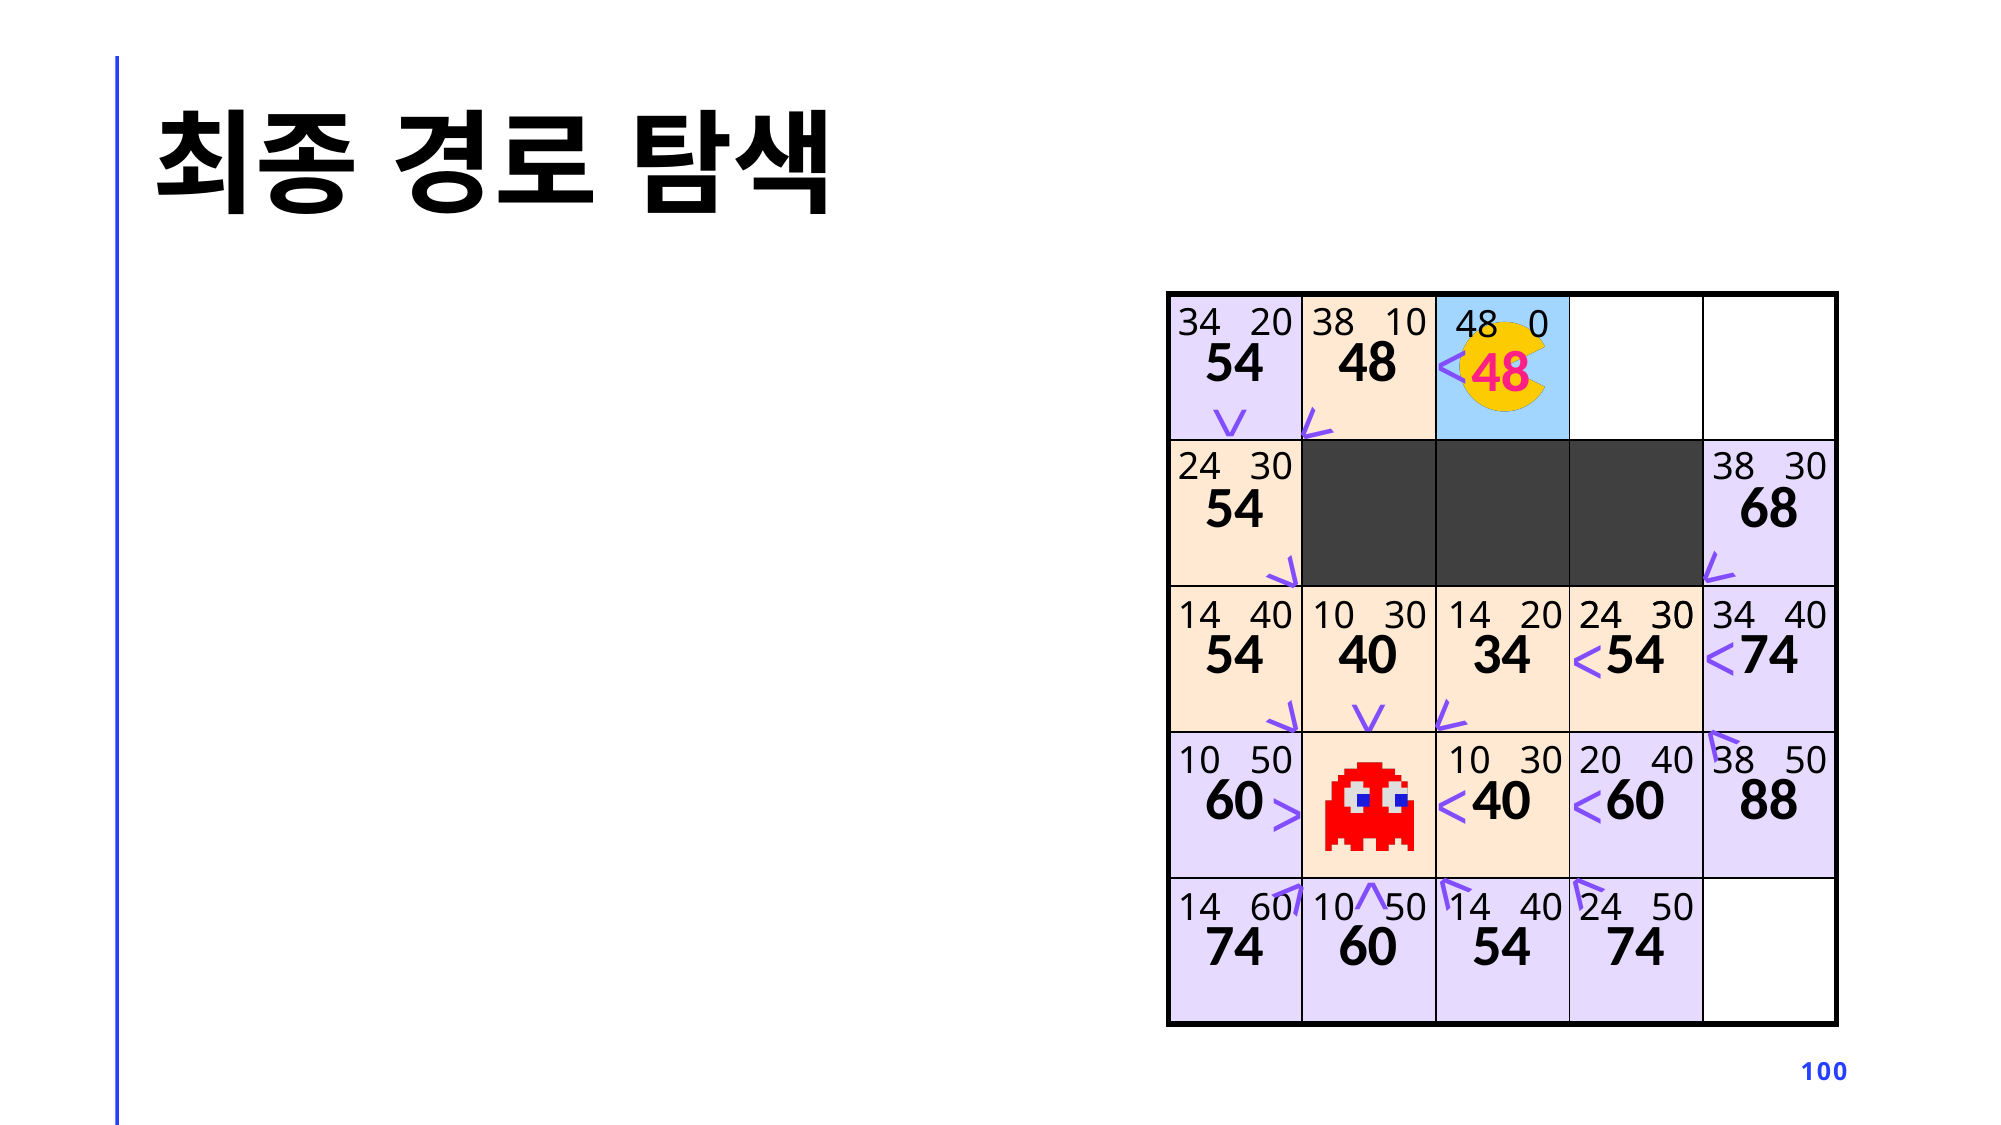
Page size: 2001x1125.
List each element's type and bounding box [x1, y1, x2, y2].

table_cell [1437, 643, 1569, 729]
table_header [1570, 297, 1702, 439]
table_cell [1570, 935, 1702, 1021]
table_cell [1570, 859, 1580, 868]
table_header [1171, 351, 1301, 434]
table_header [1437, 297, 1569, 439]
table_cell [1171, 643, 1301, 729]
table_cell [1570, 643, 1702, 729]
text_box [1697, 434, 1843, 495]
table_cell [1171, 935, 1301, 1021]
title [137, 59, 1863, 278]
table_cell [1171, 495, 1301, 583]
table_cell [1704, 712, 1715, 722]
table_header [1303, 351, 1435, 439]
table_cell [1704, 789, 1834, 877]
table_cell [1303, 441, 1435, 583]
table_cell [1437, 859, 1448, 868]
table_cell [1482, 789, 1569, 875]
table_cell [1704, 495, 1834, 583]
table_cell [1751, 643, 1834, 729]
table_cell [1704, 879, 1834, 1021]
table_cell [1570, 441, 1702, 583]
table_header [1704, 297, 1834, 434]
table_cell [1437, 441, 1569, 583]
table_cell [1303, 733, 1435, 875]
table_cell [1303, 643, 1435, 687]
slide_number [1412, 1042, 1863, 1103]
picture [1322, 759, 1417, 854]
text_box [1163, 518, 1843, 948]
picture [1459, 321, 1546, 412]
table_cell [1317, 724, 1325, 731]
table_cell [1615, 789, 1702, 875]
table_cell [1171, 789, 1256, 875]
text_box [1163, 376, 1371, 495]
text_box [1163, 290, 1565, 420]
table_cell [1437, 935, 1569, 1021]
table_cell [1303, 935, 1435, 1021]
table_cell [1290, 858, 1301, 867]
